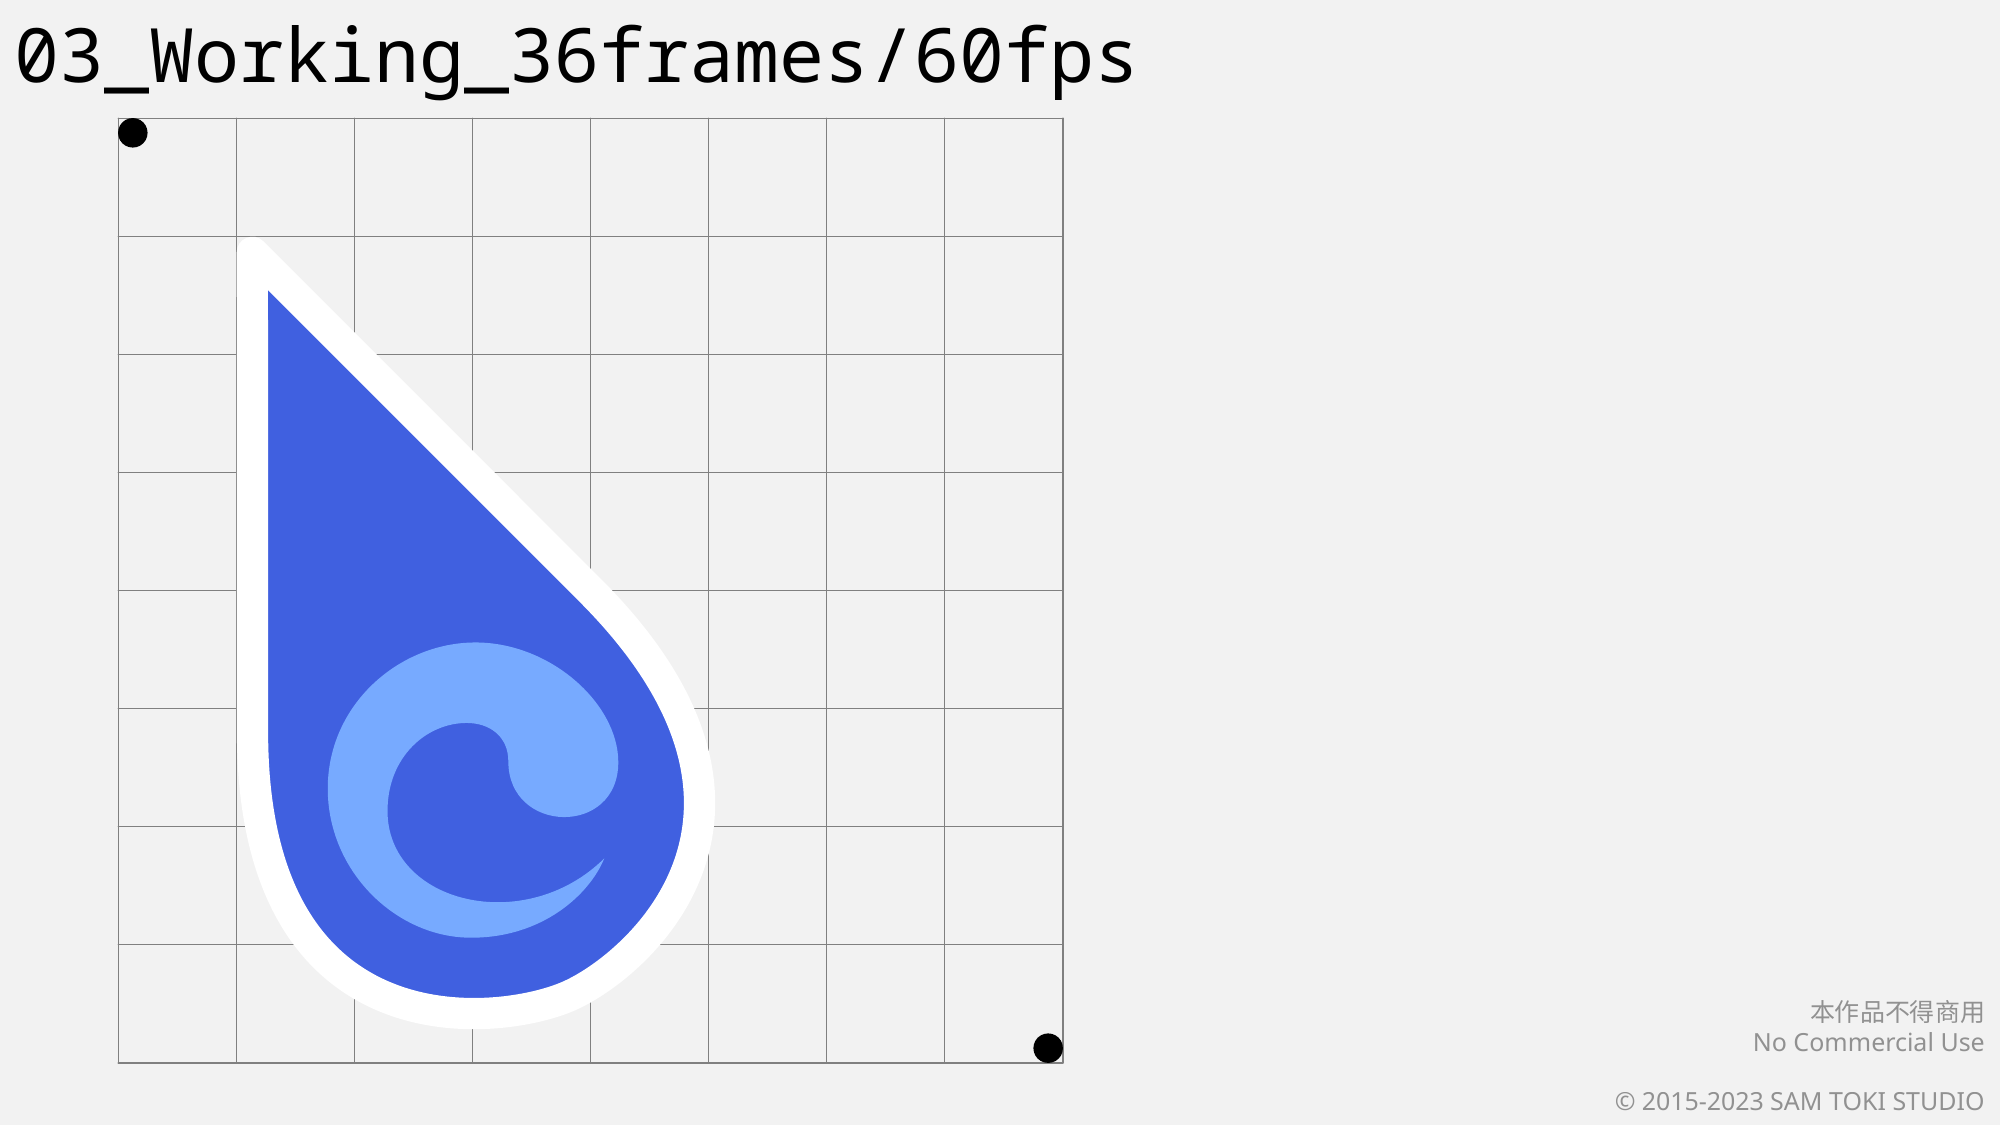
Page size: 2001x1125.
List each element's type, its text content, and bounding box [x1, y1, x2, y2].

text_box 03_Working_36frames/60fps [0, 0, 1772, 105]
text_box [327, 642, 623, 938]
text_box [118, 118, 1063, 1063]
